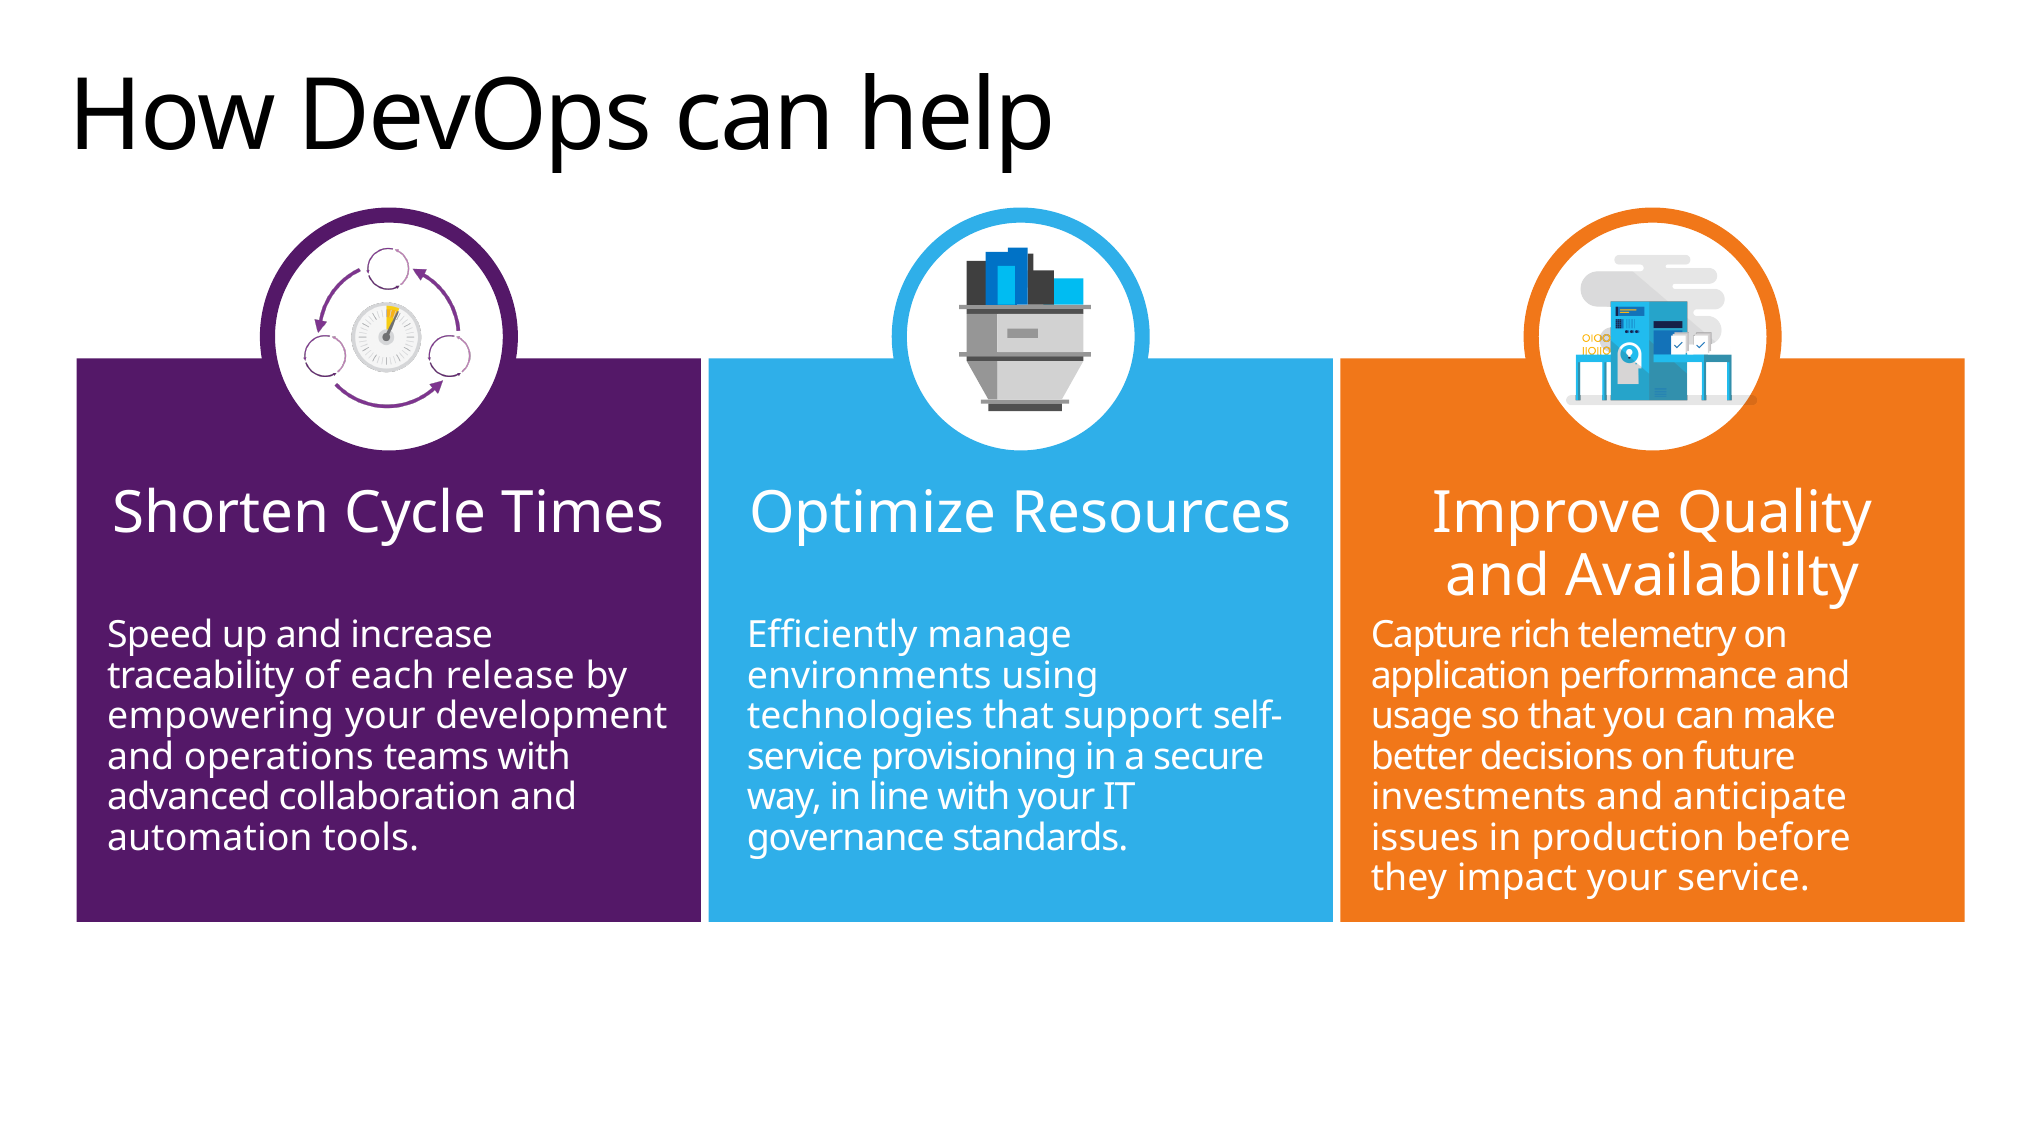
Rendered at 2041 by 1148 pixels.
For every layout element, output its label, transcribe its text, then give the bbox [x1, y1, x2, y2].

text_box [1340, 358, 1636, 458]
text_box [708, 696, 1333, 922]
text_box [958, 247, 1092, 412]
text_box [1037, 358, 1333, 458]
text_box [899, 215, 1143, 459]
text_box Optimize Resources [708, 458, 1333, 696]
picture [1563, 252, 1759, 406]
text_box [1340, 918, 1965, 922]
text_box [267, 249, 511, 459]
text_box Efficiently manage environments using technologies that support self-service provisioning in a secure way, in line with your IT governance standards. [716, 591, 1341, 881]
text_box Speed up and increase traceability of each release by empowering your development and operations teams with advanced collaboration and automation tools. [77, 591, 702, 892]
text_box [76, 358, 373, 458]
text_box [1669, 358, 1965, 458]
text_box [1531, 254, 1753, 459]
text_box [1565, 215, 1740, 252]
text_box [1759, 278, 1775, 396]
picture [299, 246, 474, 412]
title How DevOps can help [45, 48, 1996, 199]
text_box [76, 656, 701, 922]
text_box Shorten Cycle Times [76, 458, 701, 656]
text_box [405, 358, 701, 458]
text_box [308, 215, 470, 246]
text_box Improve Quality and Availablilty [1340, 458, 1965, 591]
text_box [708, 358, 1005, 458]
text_box Capture rich telemetry on application performance and usage so that you can make better decisions on future investments and anticipate issues in production before they impact your service. [1340, 591, 1965, 918]
